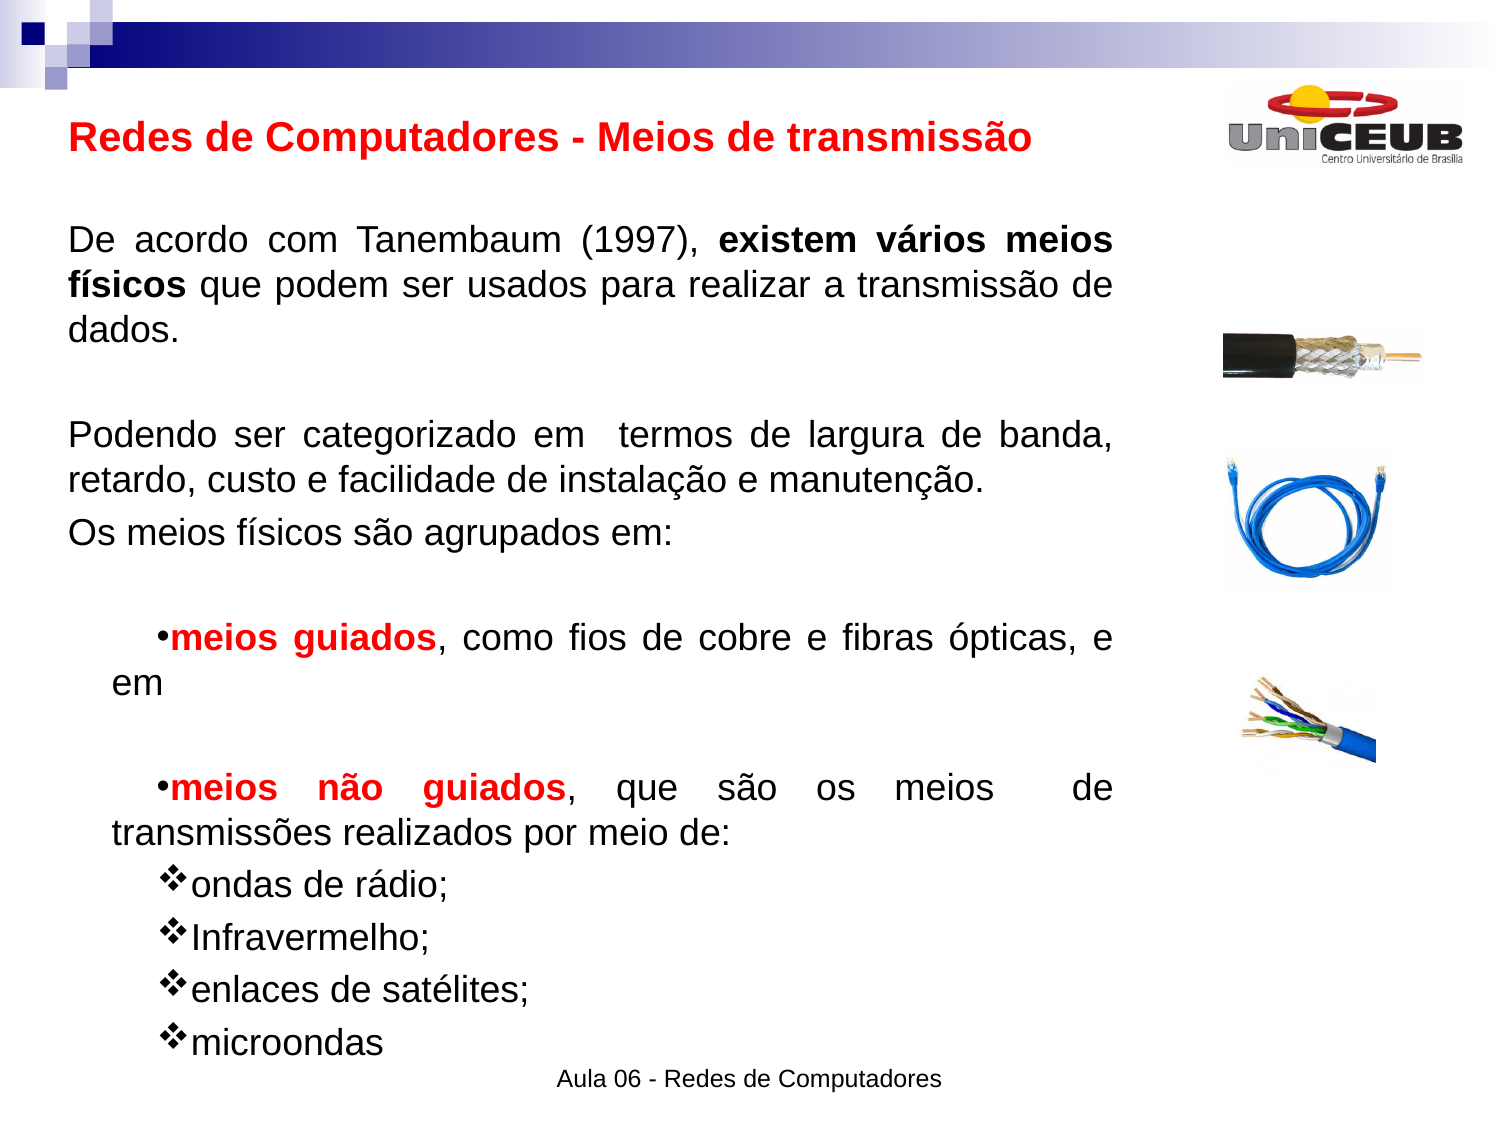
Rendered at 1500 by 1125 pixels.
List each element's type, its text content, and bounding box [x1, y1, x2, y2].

text_box De acordo com Tanembaum (1997), existem vários meios físicos que podem ser usados para realizar a transmissão de dados. Podendo ser categorizado em termos de largura de banda, retardo, custo e facilidade de instalação e manutenção. Os meios físicos são agrupados em: meios guiados, como fios de cobre e fibras ópticas, e em meios não guiados, que são os meios de transmissões realizados por meio de: ondas de rádio; Infravermelho; enlaces de satélites; microondas [53, 214, 1129, 1071]
picture [1238, 651, 1377, 789]
picture [1227, 83, 1464, 165]
text_box Redes de Computadores - Meios de transmissão [53, 101, 1471, 214]
footer Aula 06 - Redes de Computadores [512, 1025, 988, 1100]
picture [1222, 328, 1426, 382]
picture [1222, 448, 1392, 592]
